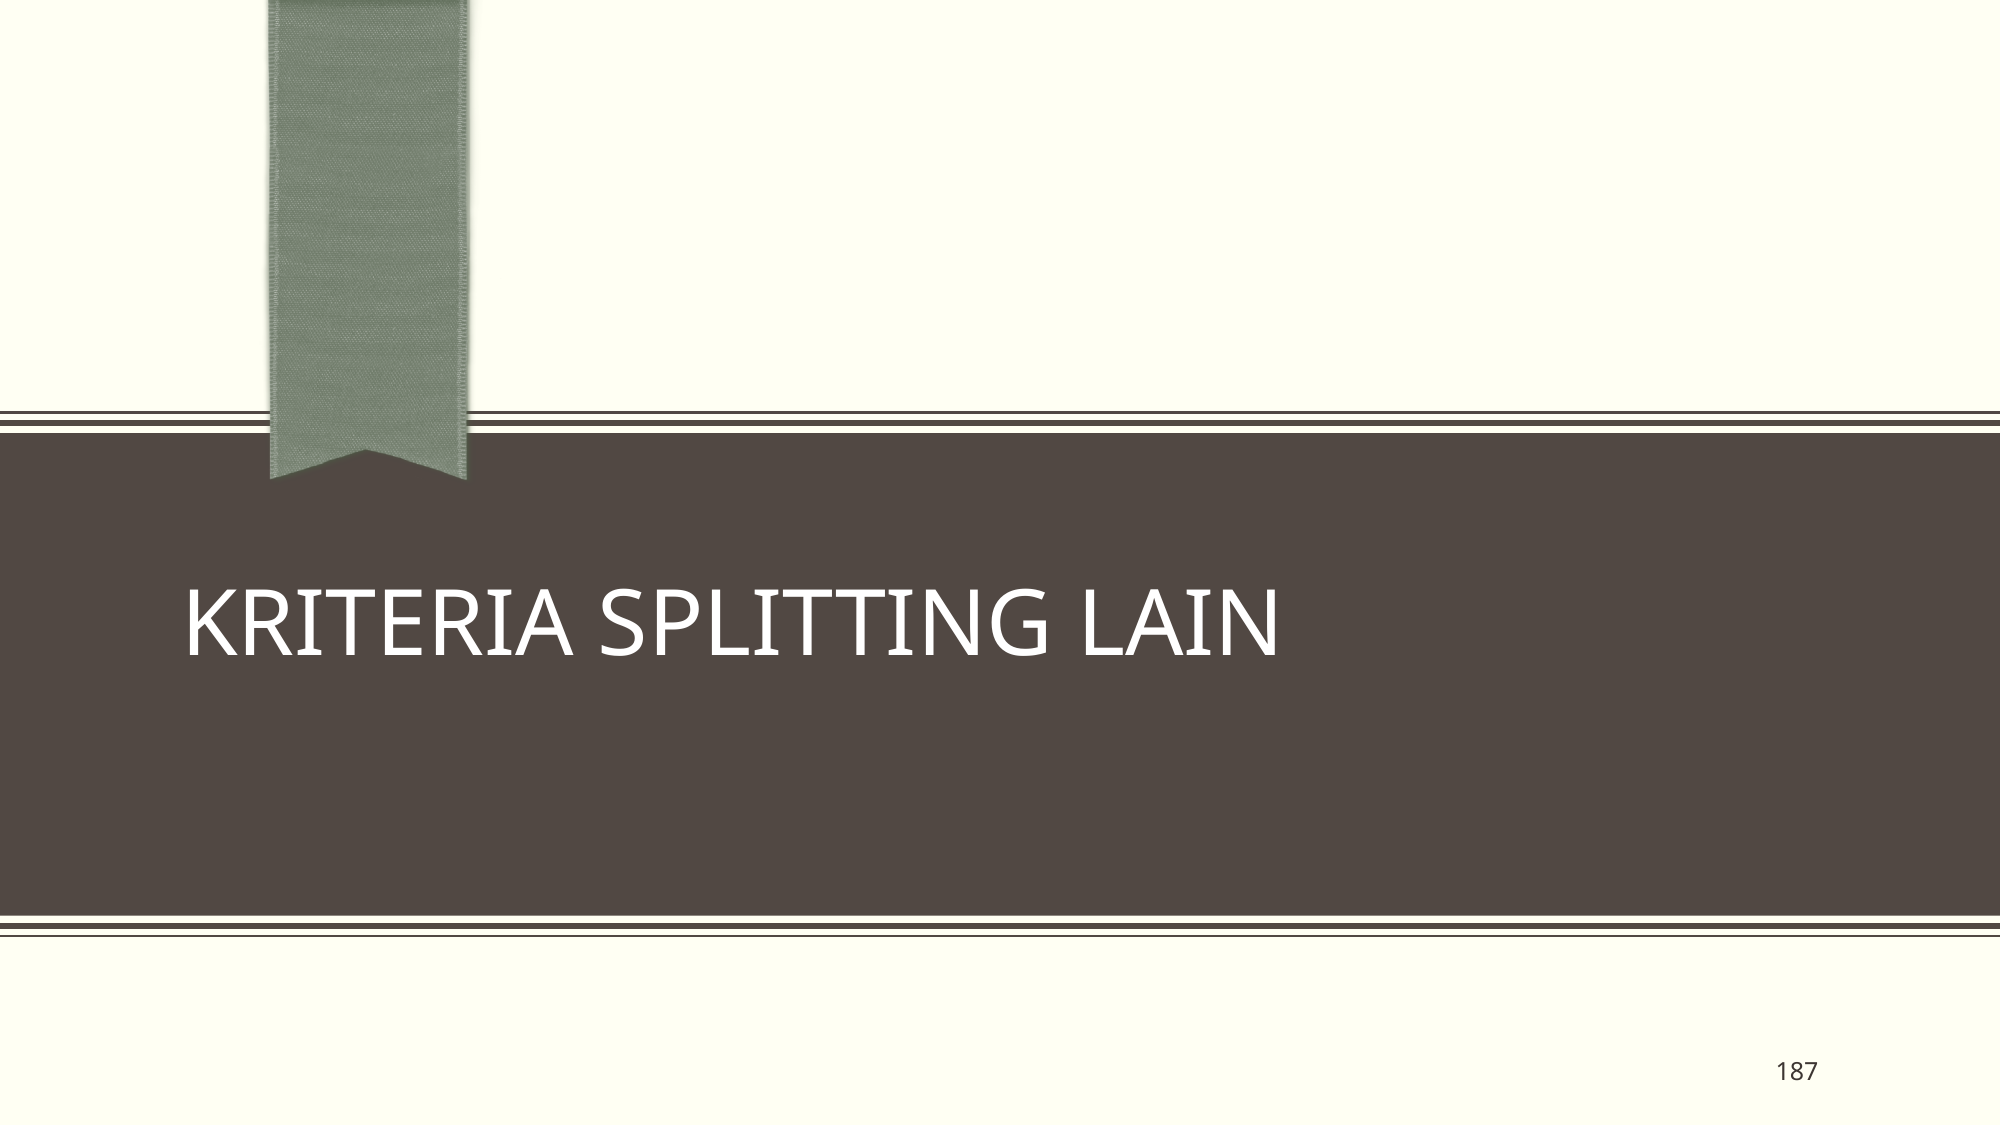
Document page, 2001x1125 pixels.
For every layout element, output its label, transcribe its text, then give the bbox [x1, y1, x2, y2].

slide_number 187 [1518, 1042, 1819, 1103]
title Kriteria Splitting Lain [181, 487, 1834, 764]
